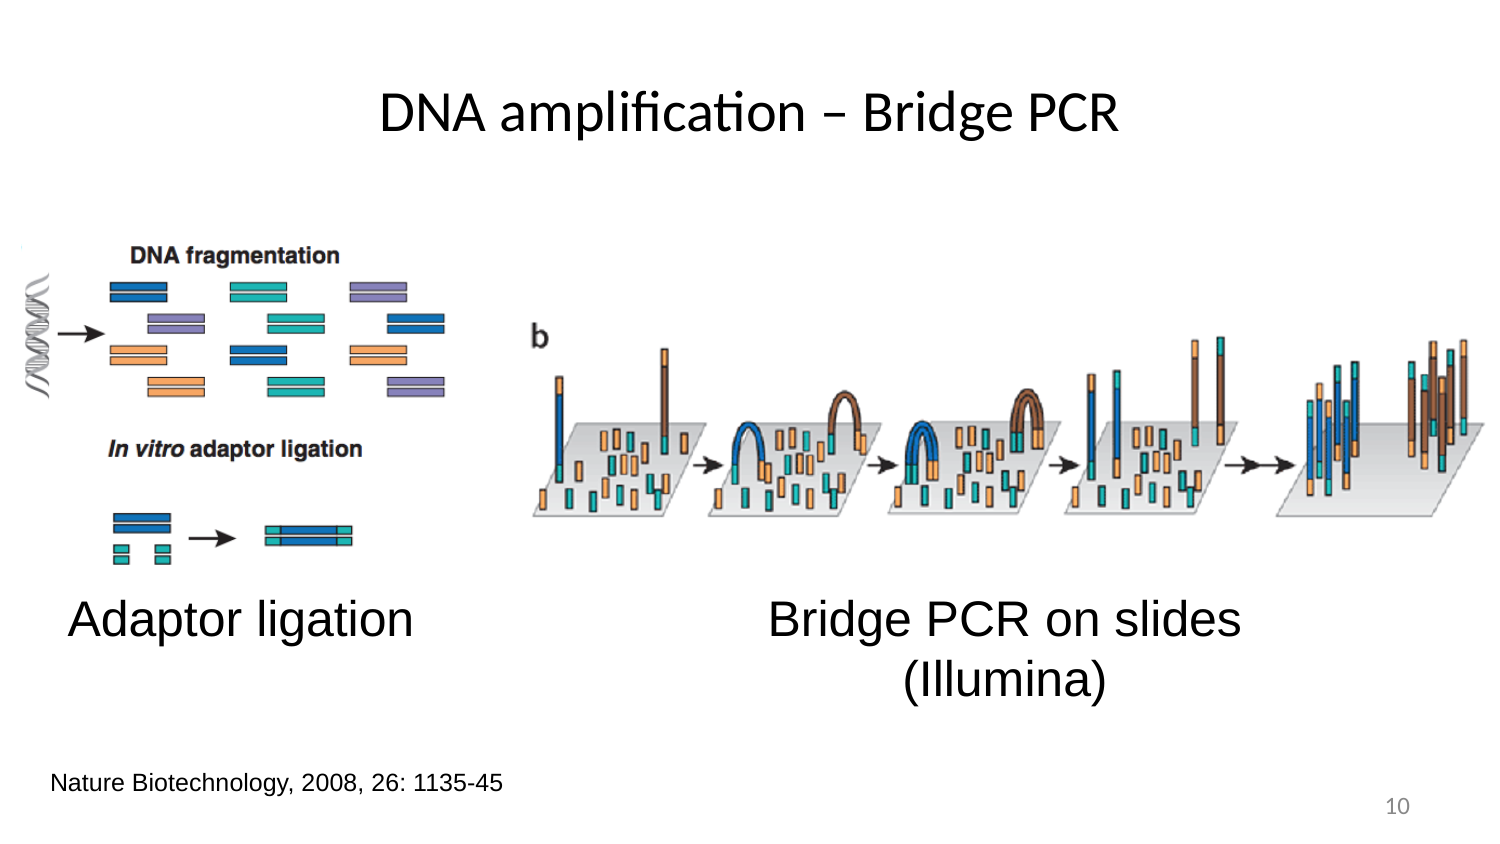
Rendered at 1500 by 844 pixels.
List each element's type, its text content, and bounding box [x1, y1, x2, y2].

slide_number 10 [1074, 782, 1425, 827]
text_box Nature Biotechnology, 2008, 26: 1135-45 [35, 759, 574, 804]
text_box Adaptor ligation [52, 587, 430, 654]
title DNA amplification – Bridge PCR [121, 38, 1379, 179]
picture [520, 316, 1490, 533]
picture [21, 230, 457, 580]
text_box Bridge PCR on slides (Illumina) [752, 578, 1258, 714]
